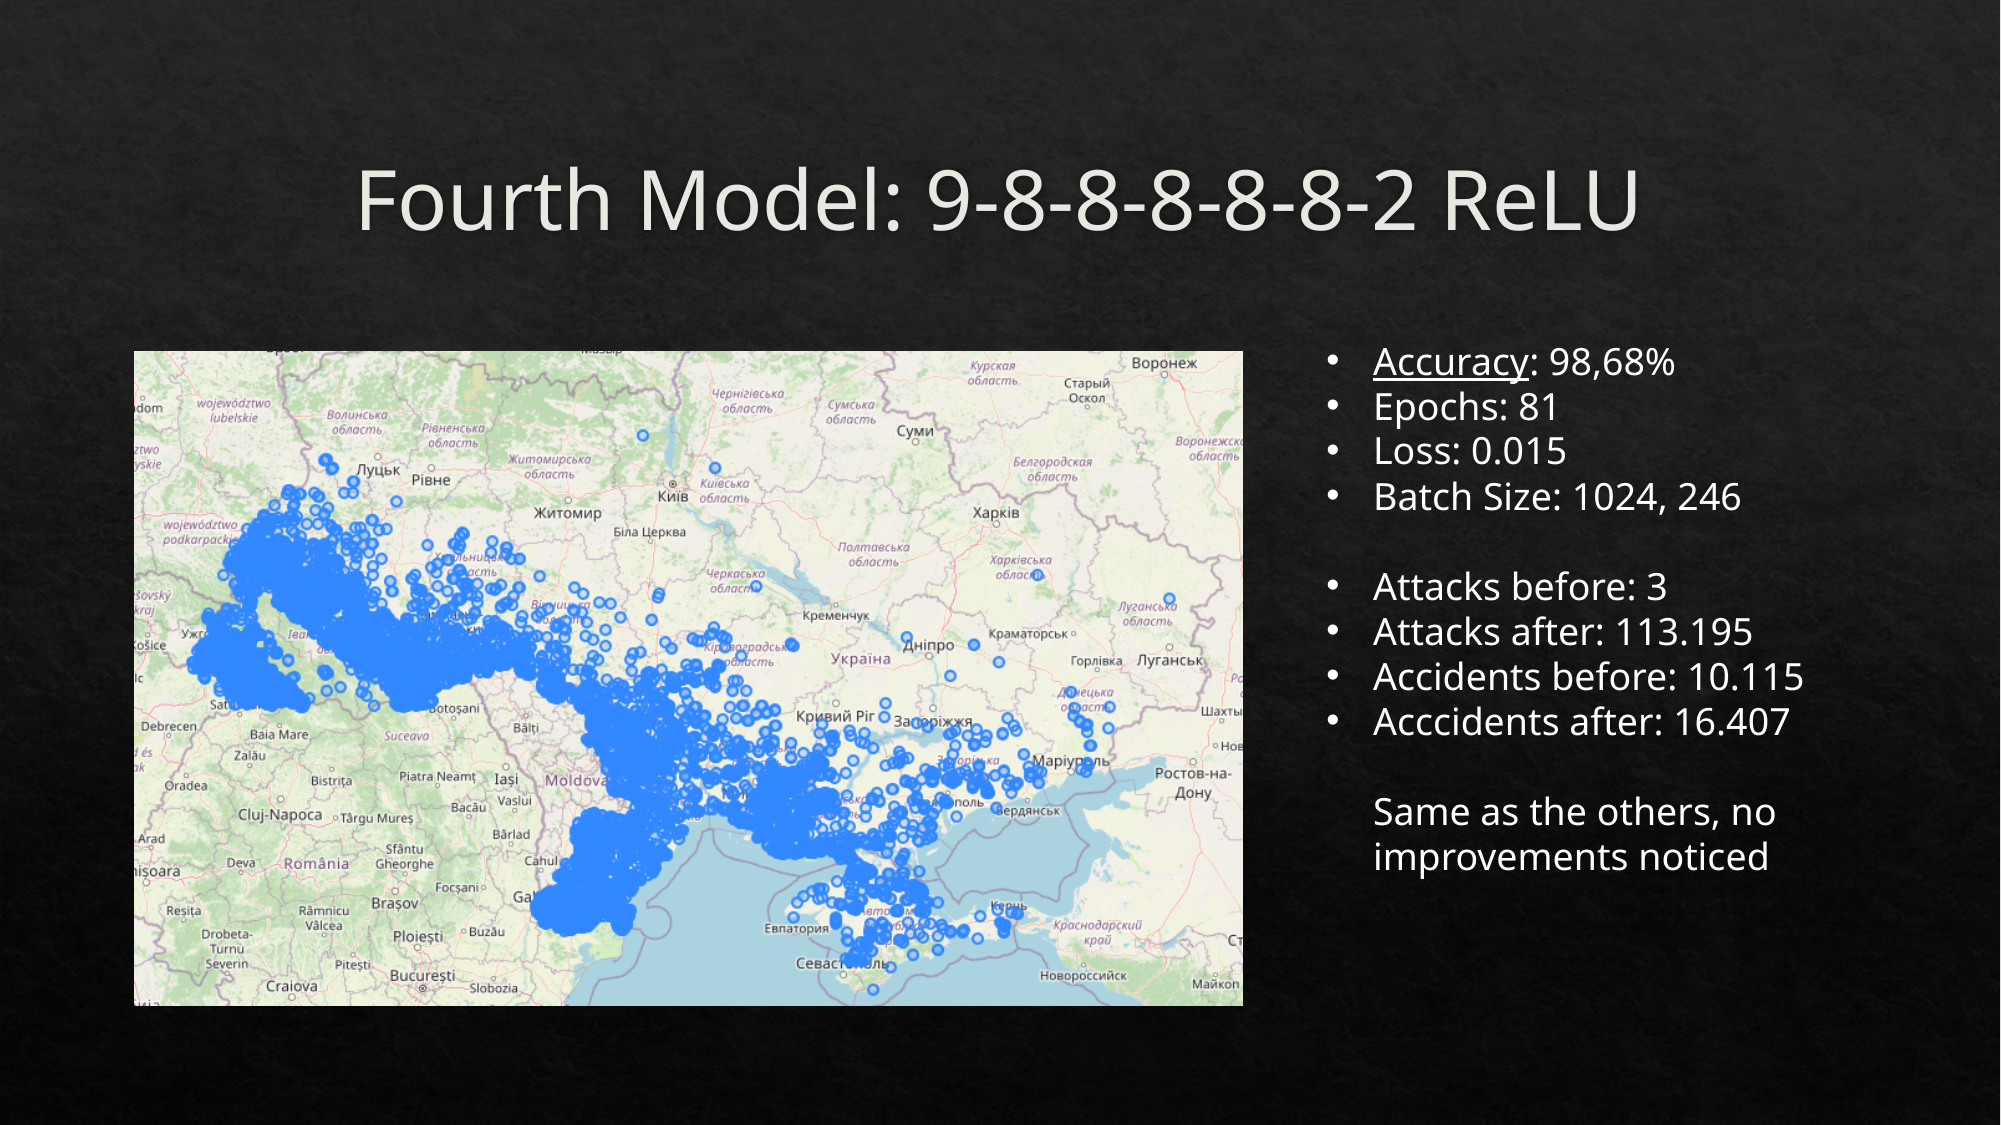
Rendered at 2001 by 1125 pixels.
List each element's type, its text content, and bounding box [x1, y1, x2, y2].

picture [134, 350, 1243, 1006]
text_box Accuracy: 98,68% Epochs: 81 Loss: 0.015 Batch Size: 1024, 246 Attacks before: 3 Attacks after: 113.195 Accidents before: 10.115 Acccidents after: 16.407 Same as the others, no improvements noticed [1311, 330, 1850, 885]
title Fourth Model: 9-8-8-8-8-8-2 ReLU [149, 99, 1849, 307]
